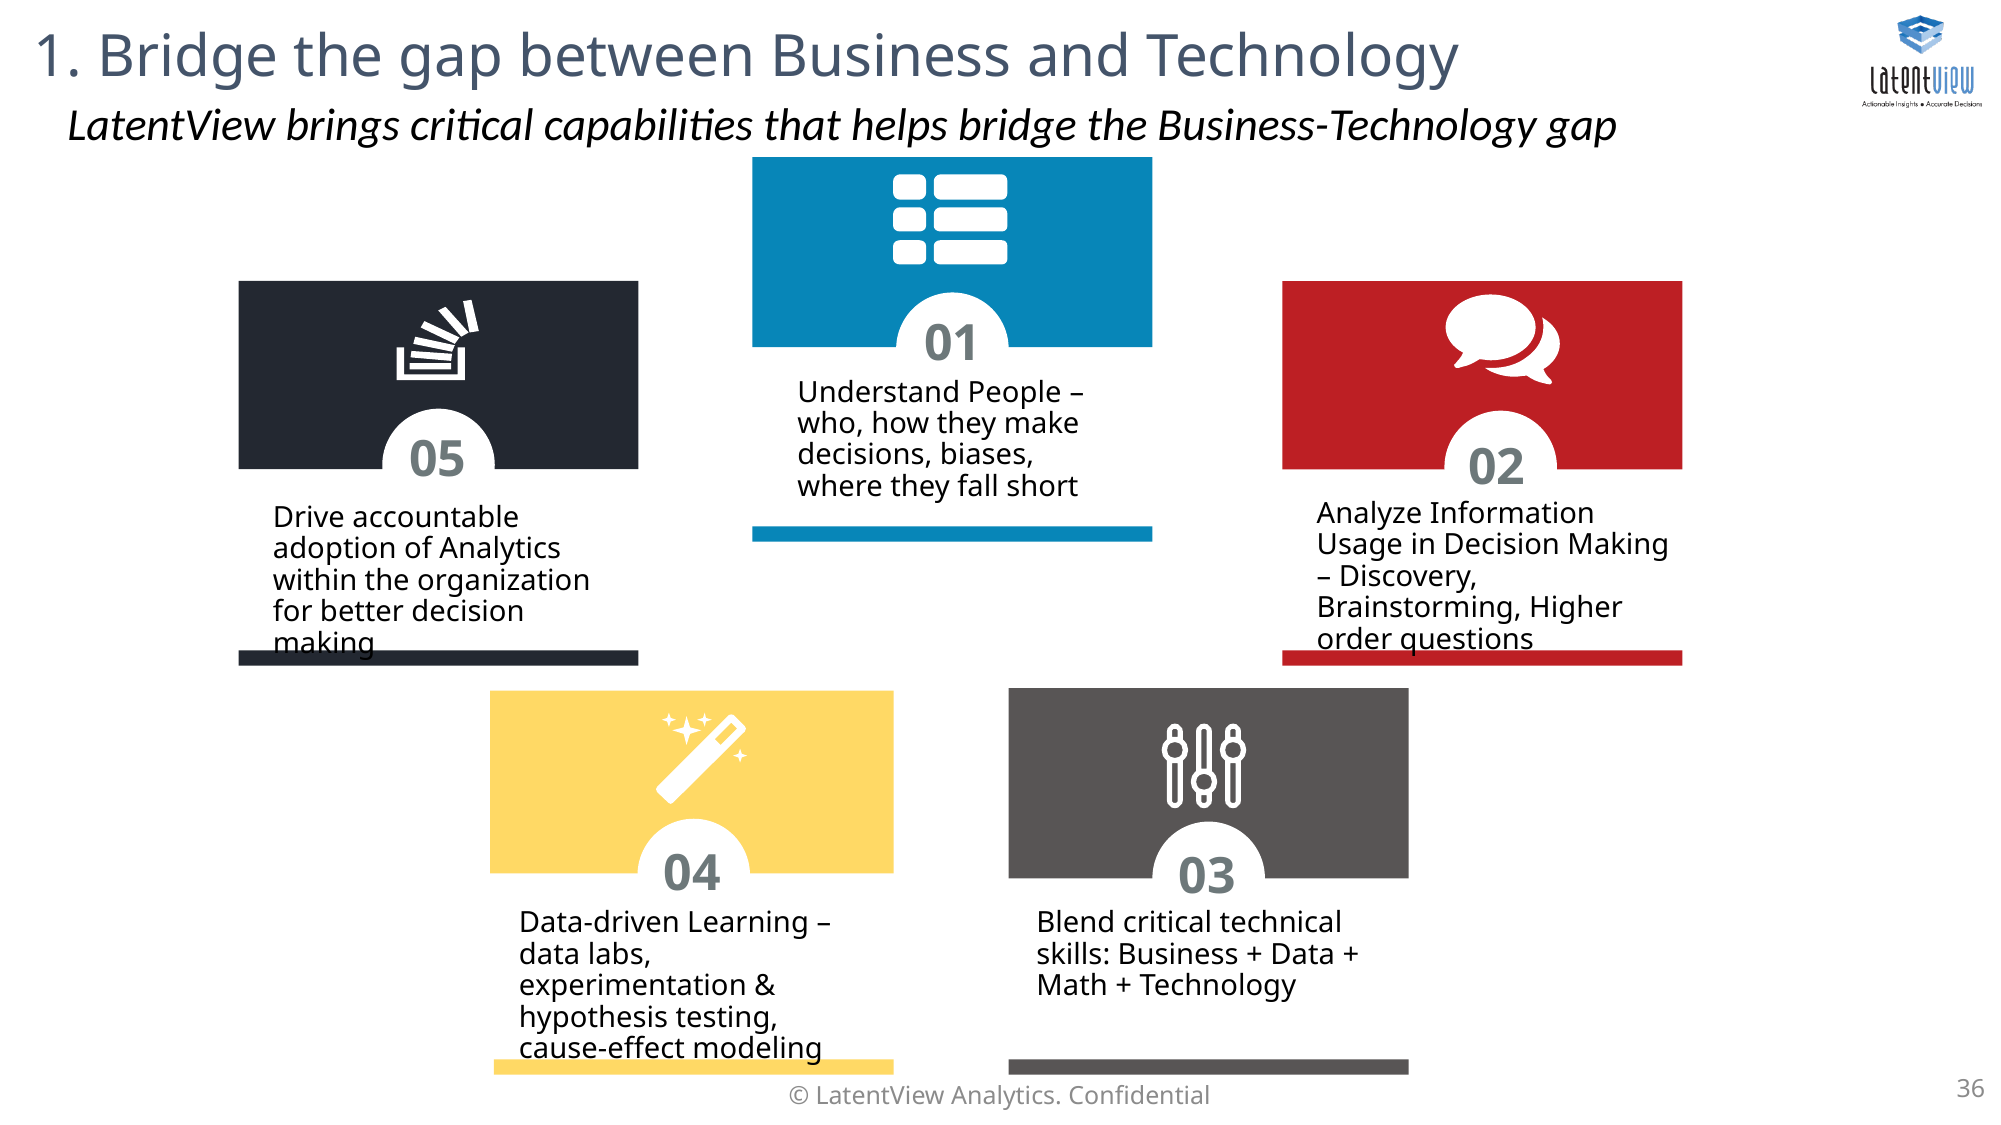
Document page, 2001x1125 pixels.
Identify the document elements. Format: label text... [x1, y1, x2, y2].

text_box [1008, 688, 1409, 1075]
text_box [1282, 281, 1683, 666]
text_box LatentView brings critical capabilities that helps bridge the Business-Technology gap [52, 87, 1915, 158]
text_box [490, 690, 894, 1075]
footer © LatentView Analytics. Confidential [662, 1065, 1338, 1125]
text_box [752, 157, 1153, 542]
text_box 36 [1549, 1065, 2000, 1125]
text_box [238, 280, 639, 666]
text_box 1. Bridge the gap between Business and Technology [18, 0, 1856, 116]
picture [1862, 15, 1982, 108]
